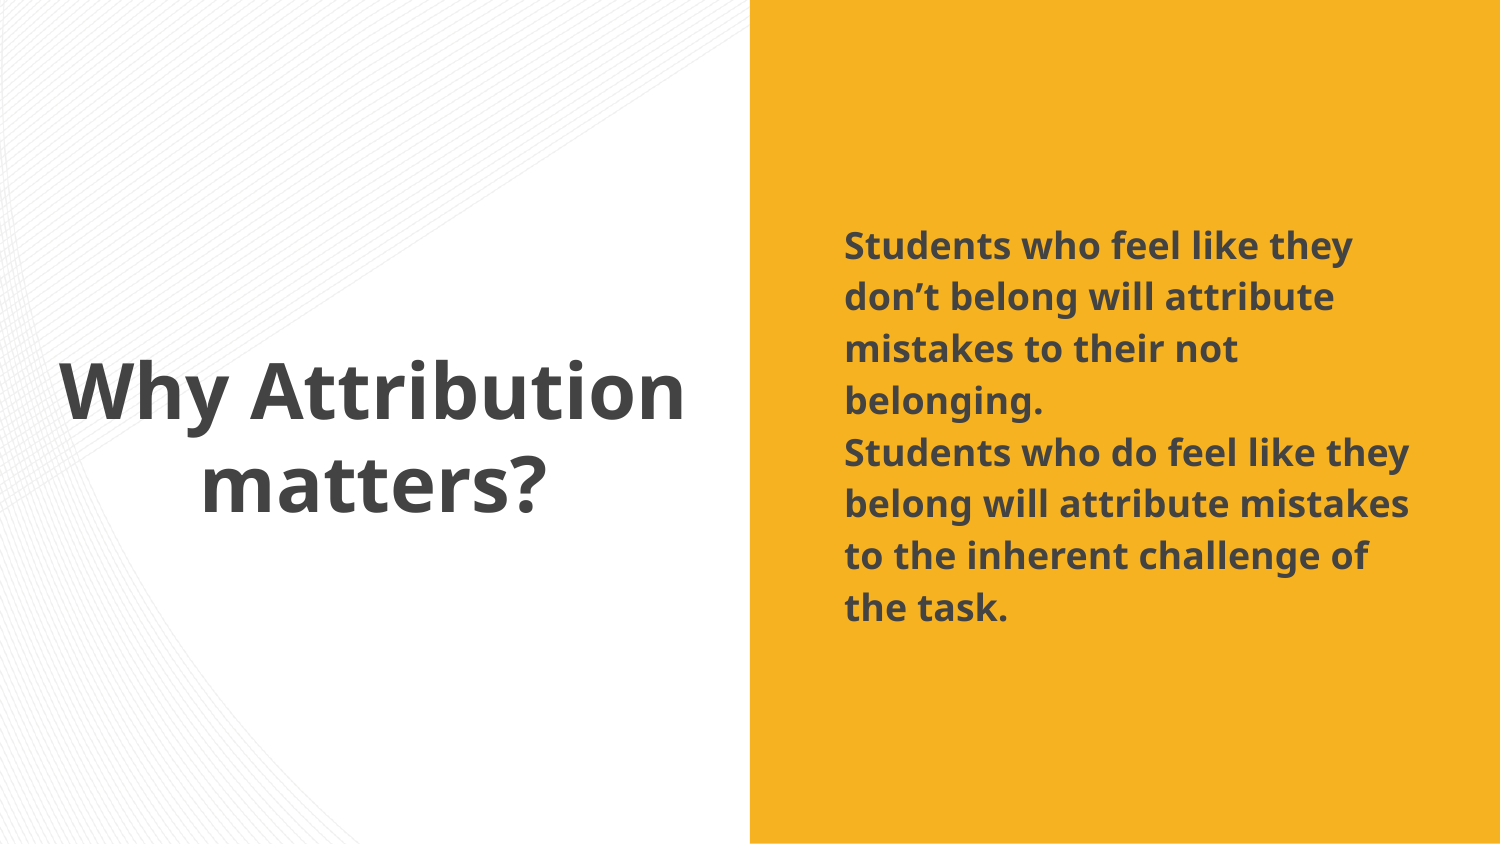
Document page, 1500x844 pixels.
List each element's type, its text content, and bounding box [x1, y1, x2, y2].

list Students who feel like they don’t belong will attribute mistakes to their not belonging. Students who do feel like they belong will attribute mistakes to the inherent challenge of the task. [810, 118, 1440, 725]
picture [0, 0, 749, 844]
title Why Attribution matters? [41, 300, 706, 544]
